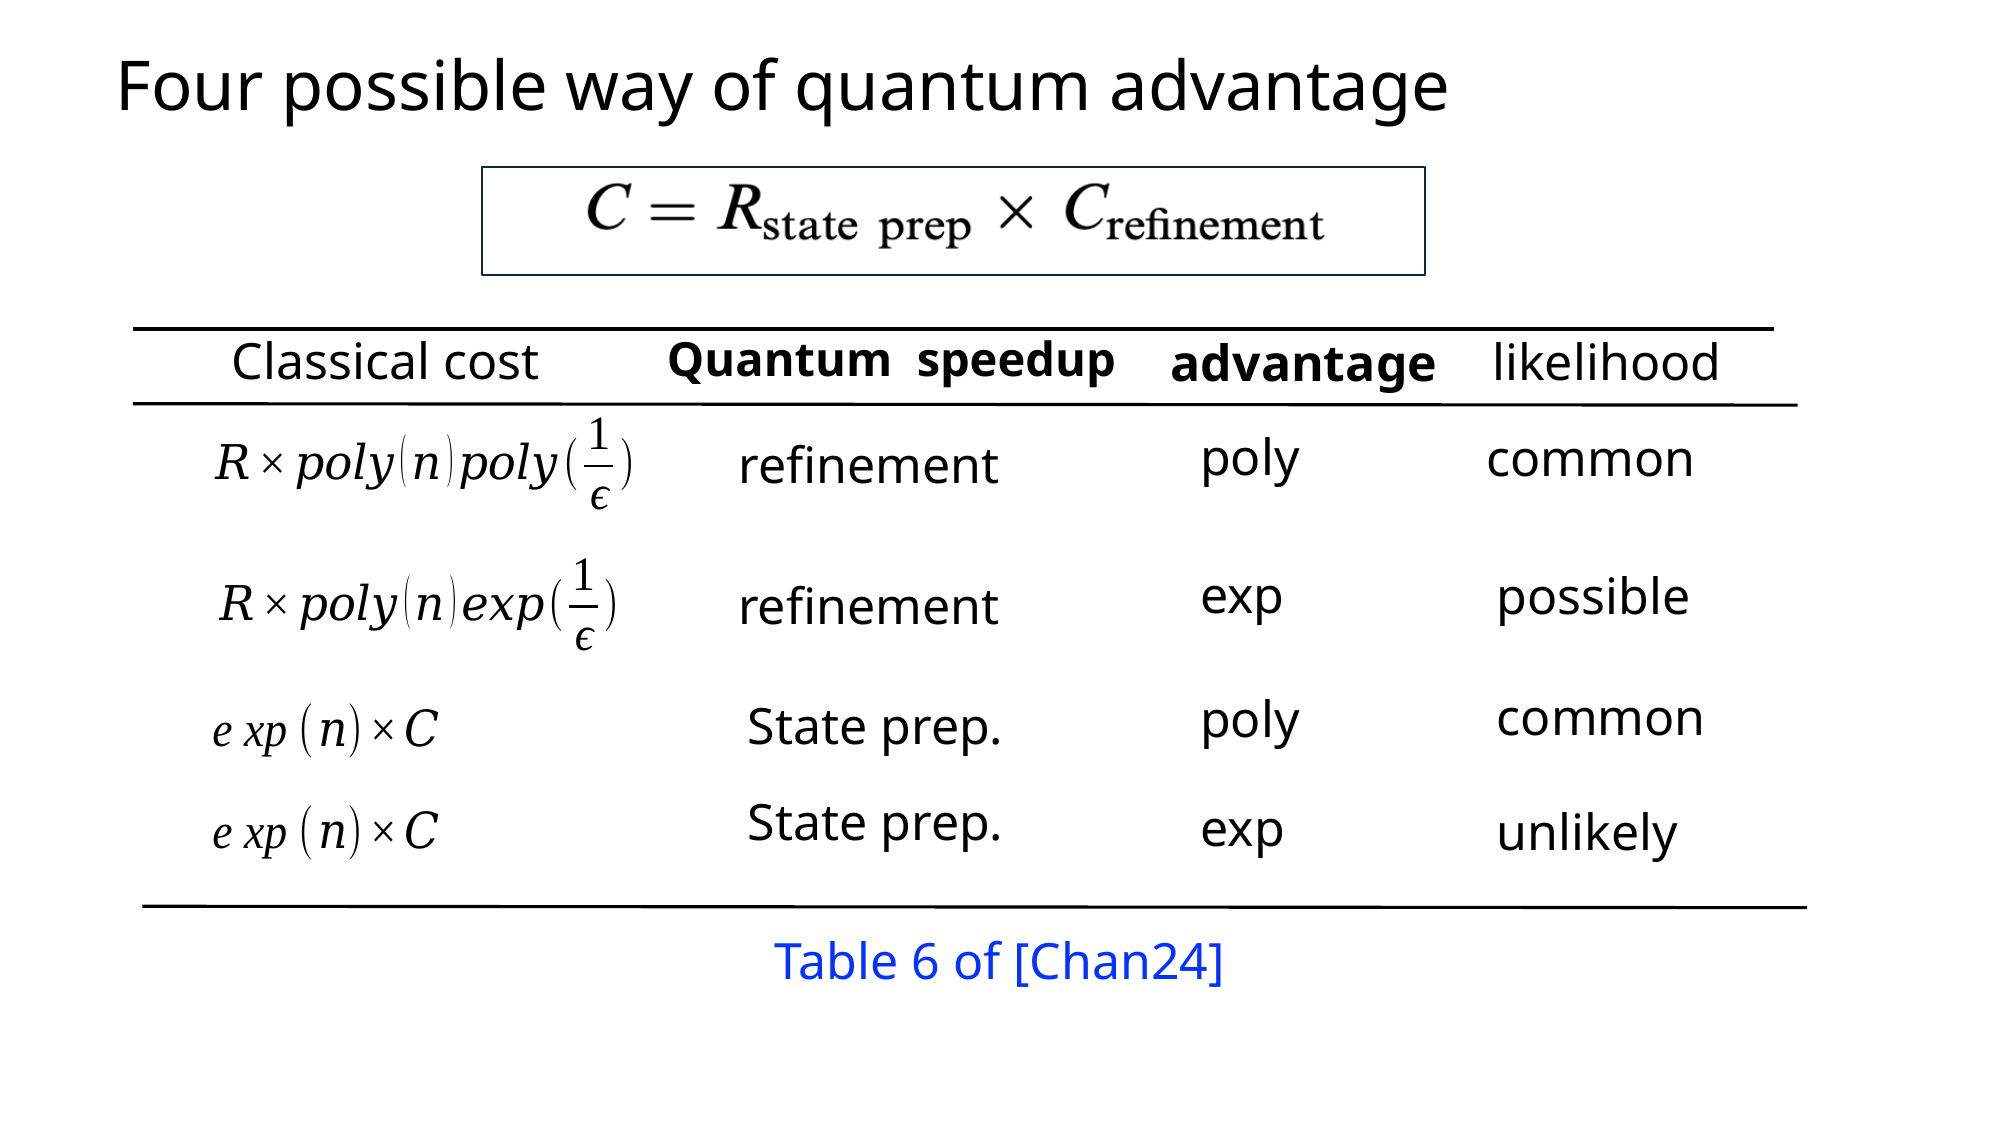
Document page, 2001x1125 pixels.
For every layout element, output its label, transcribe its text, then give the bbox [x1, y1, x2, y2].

text_box State prep. [732, 789, 1217, 870]
text_box likelihood [1477, 329, 1962, 410]
text_box advantage [1155, 406, 1471, 411]
picture [482, 167, 1425, 275]
text_box common [1471, 425, 1956, 506]
text_box exp [1185, 562, 1348, 643]
text_box exp [1185, 796, 1325, 876]
text_box Classical cost [216, 330, 568, 403]
text_box unlikely [1481, 799, 1966, 880]
text_box poly [1185, 424, 1396, 505]
text_box Table 6 of [Chan24] [487, 928, 1513, 1114]
text_box advantage [1155, 330, 1471, 403]
title Four possible way of quantum advantage [100, 0, 1900, 197]
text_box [141, 905, 1808, 909]
text_box possible [1481, 563, 1966, 644]
text_box poly [1185, 686, 1366, 767]
text_box refinement [723, 432, 1208, 513]
text_box Quantum speedup [651, 330, 1136, 403]
text_box State prep. [732, 694, 1217, 775]
text_box common [1481, 684, 1966, 765]
text_box Classical cost [216, 406, 568, 412]
text_box refinement [723, 574, 1208, 654]
